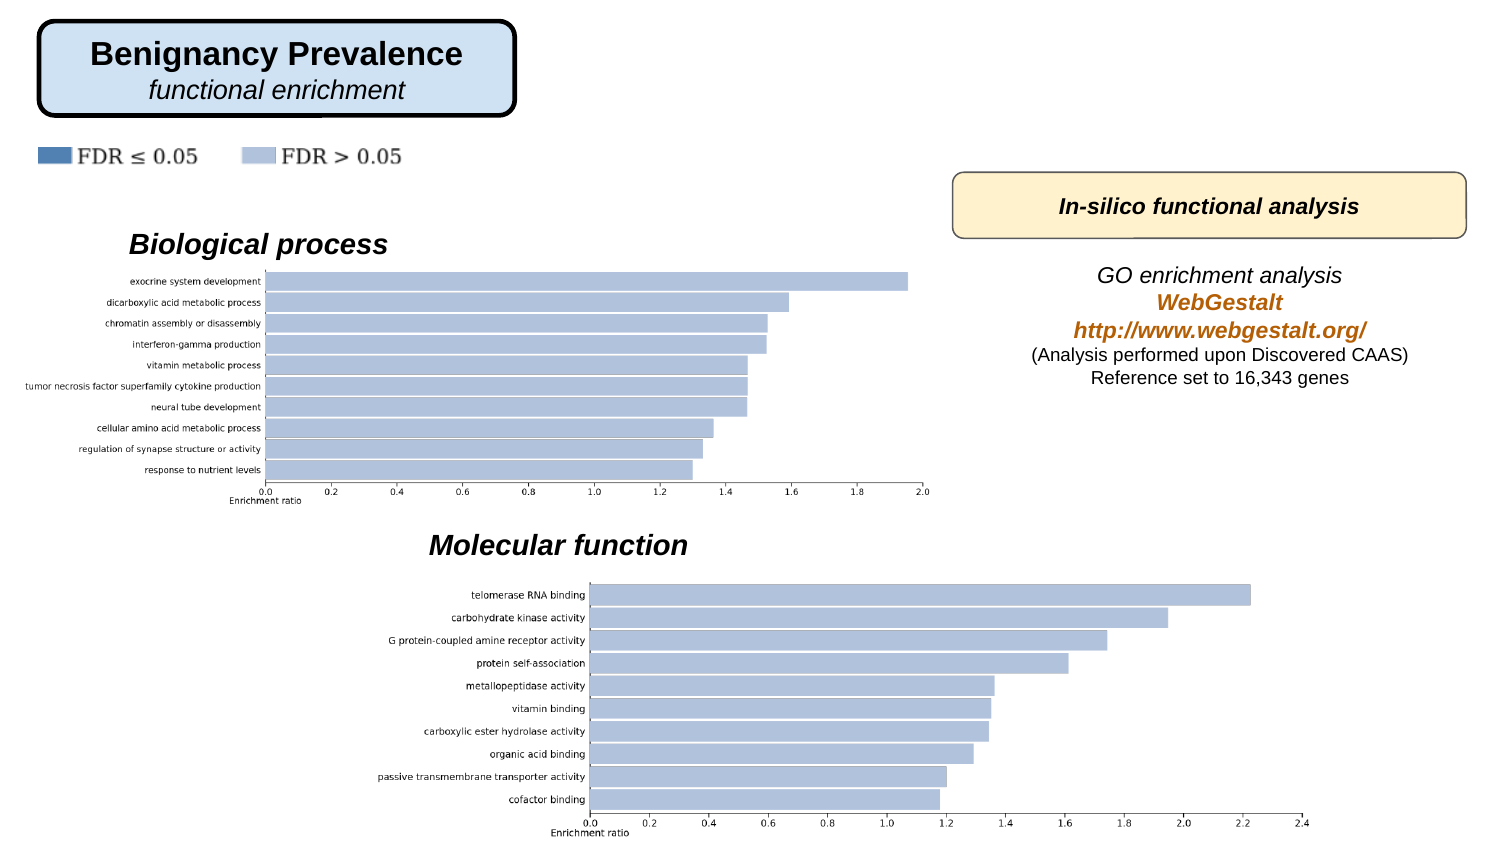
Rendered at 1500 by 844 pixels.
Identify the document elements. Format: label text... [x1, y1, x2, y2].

picture [254, 574, 1467, 844]
text_box In-silico functional analysis [952, 172, 1467, 239]
text_box GO enrichment analysis WebGestalt http://www.webgestalt.org/ (Analysis performed upon Discovered CAAS) Reference set to 16,343 genes [939, 245, 1500, 403]
text_box Benignancy Prevalence functional enrichment [38, 21, 515, 116]
text_box Molecular function [413, 519, 914, 573]
text_box Biological process [113, 210, 614, 260]
picture [19, 261, 941, 512]
picture [37, 147, 457, 194]
